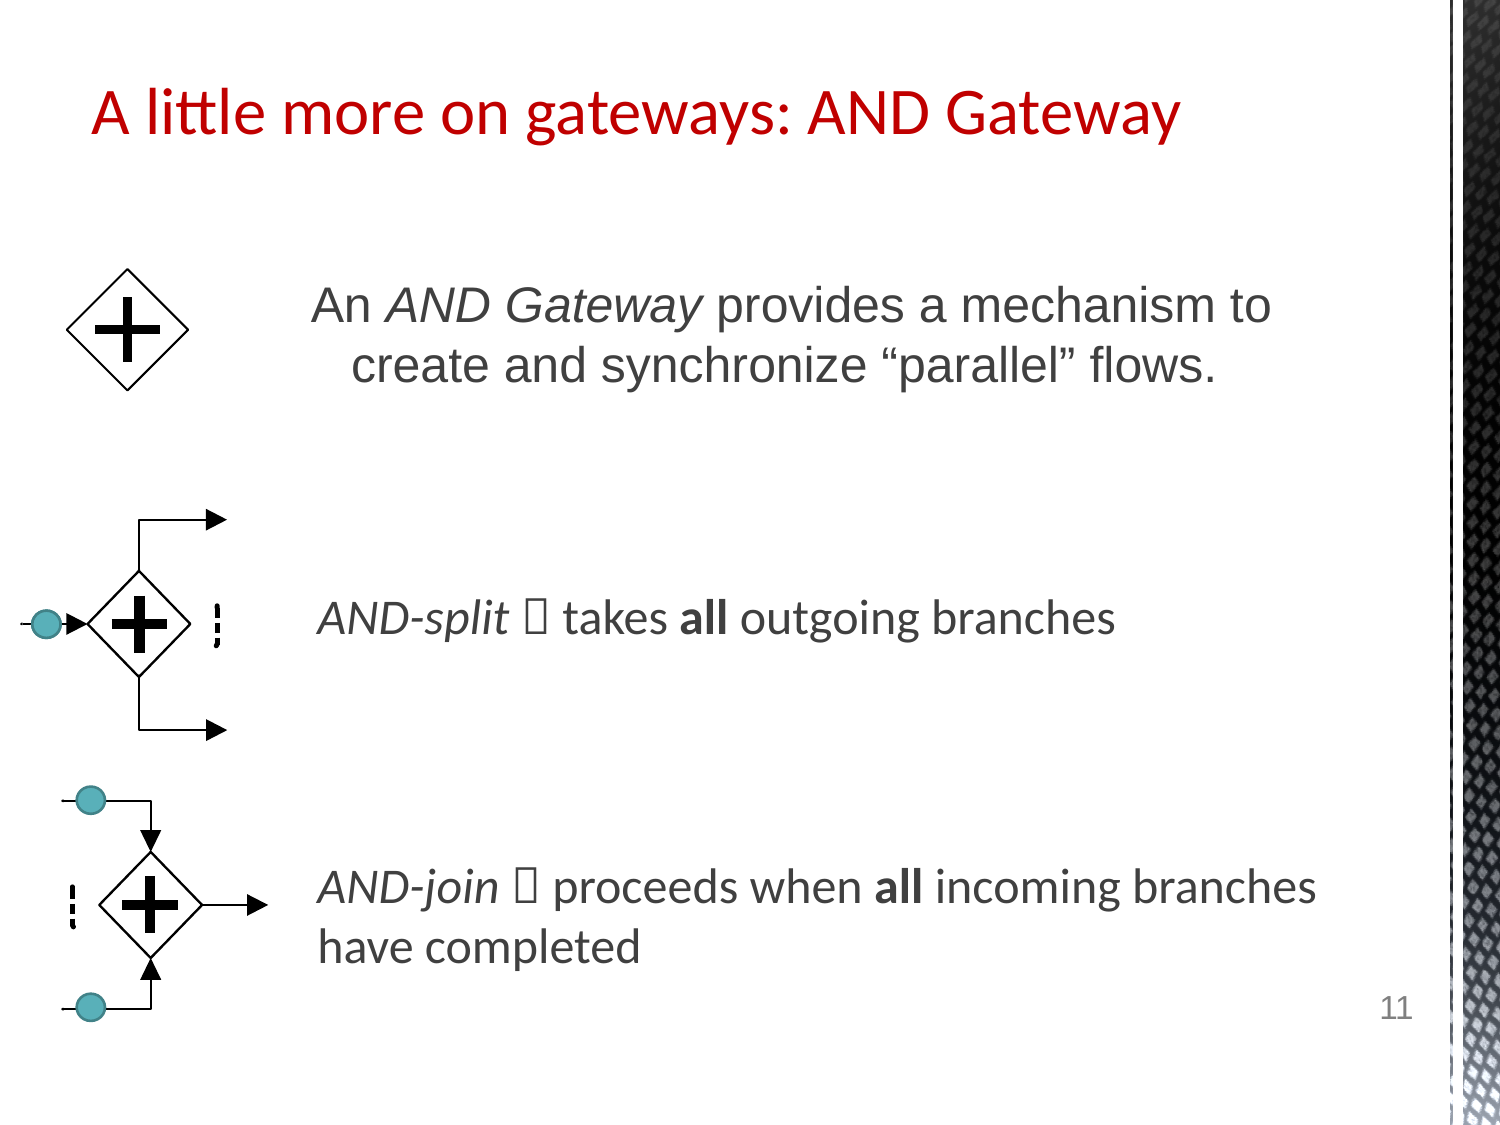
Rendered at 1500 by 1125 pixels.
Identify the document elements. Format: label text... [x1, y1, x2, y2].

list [62, 264, 193, 395]
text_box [32, 785, 283, 1029]
text_box An AND Gateway provides a mechanism to create and synchronize “parallel” flows. [193, 264, 1353, 400]
slide_number 11 [1352, 994, 1441, 1019]
text_box AND-split  takes all outgoing branches AND-join  proceeds when all incoming branches have completed [156, 577, 1421, 905]
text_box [14, 473, 288, 748]
title A little more on gateways: AND Gateway [76, 42, 1400, 173]
picture [1447, 0, 1500, 1125]
